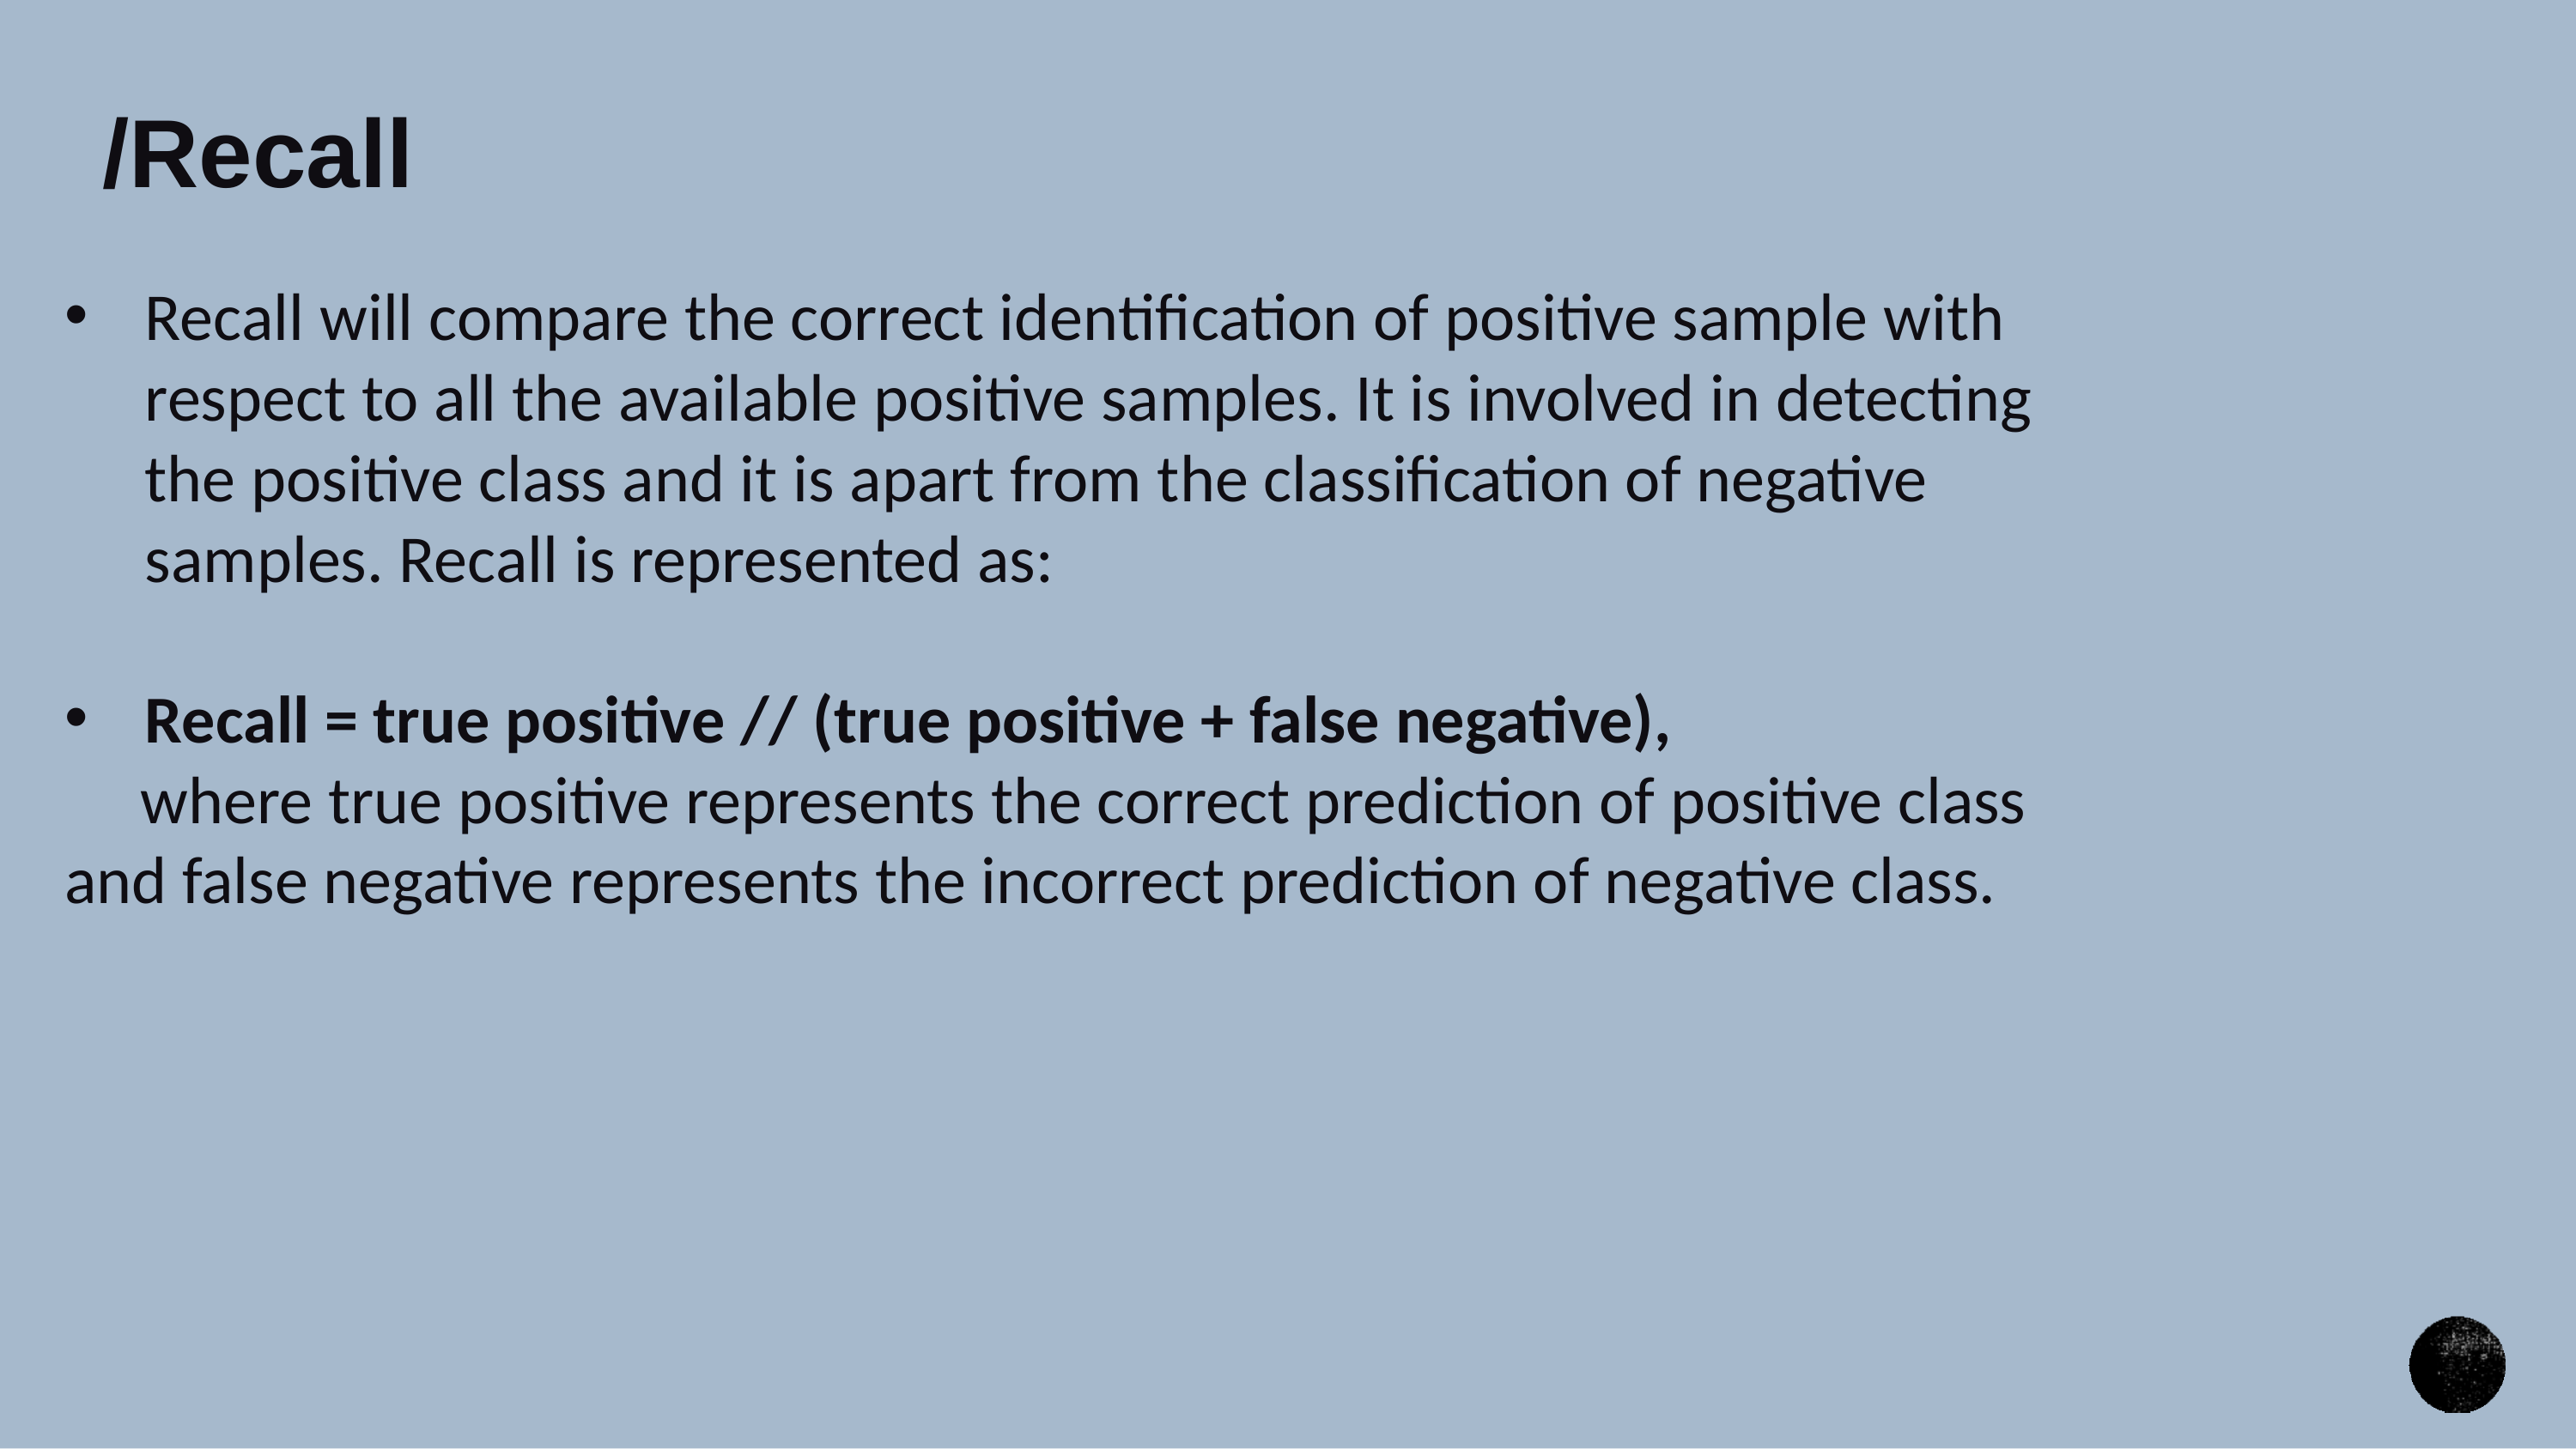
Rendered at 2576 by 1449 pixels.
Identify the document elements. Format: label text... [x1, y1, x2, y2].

title /Recall [102, 91, 975, 211]
picture [2409, 1315, 2506, 1413]
list Recall will compare the correct identification of positive sample with respect to all the available positive samples. It is involved in detecting the positive class and it is apart from the classification of negative samples. Recall is represented as: Recall = true positive // (true positive + false negative), where true positive represents the correct prediction of positive class and false negative represents the incorrect prediction of negative class. [64, 273, 2072, 1079]
